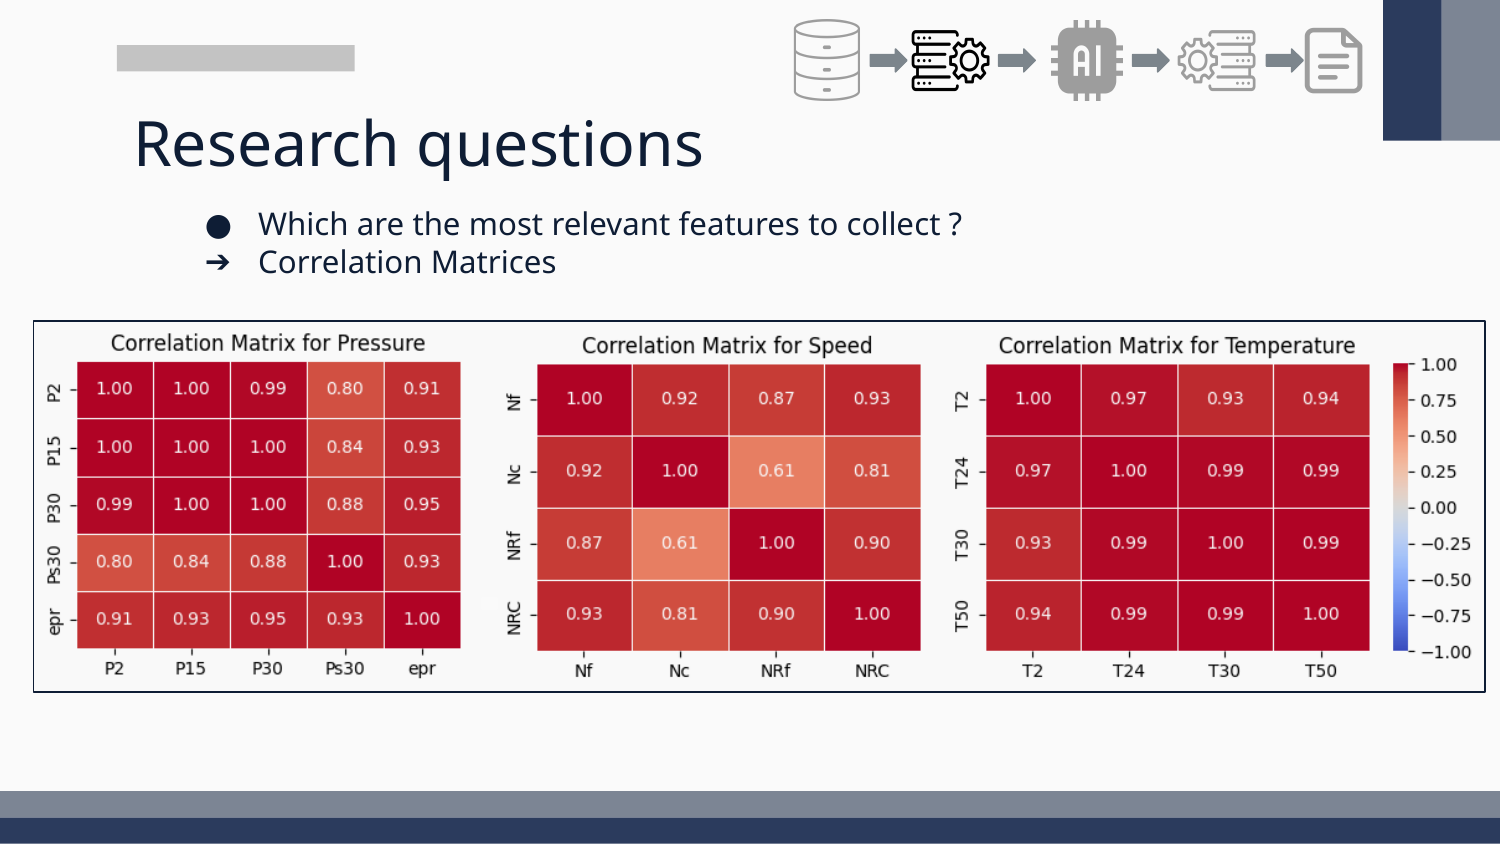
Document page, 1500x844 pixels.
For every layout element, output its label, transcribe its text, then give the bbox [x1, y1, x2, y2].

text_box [790, 10, 1373, 111]
title Research questions [118, 88, 1357, 183]
text_box Which are the most relevant features to collect ? Correlation Matrices [168, 189, 1107, 320]
picture [33, 321, 1485, 692]
